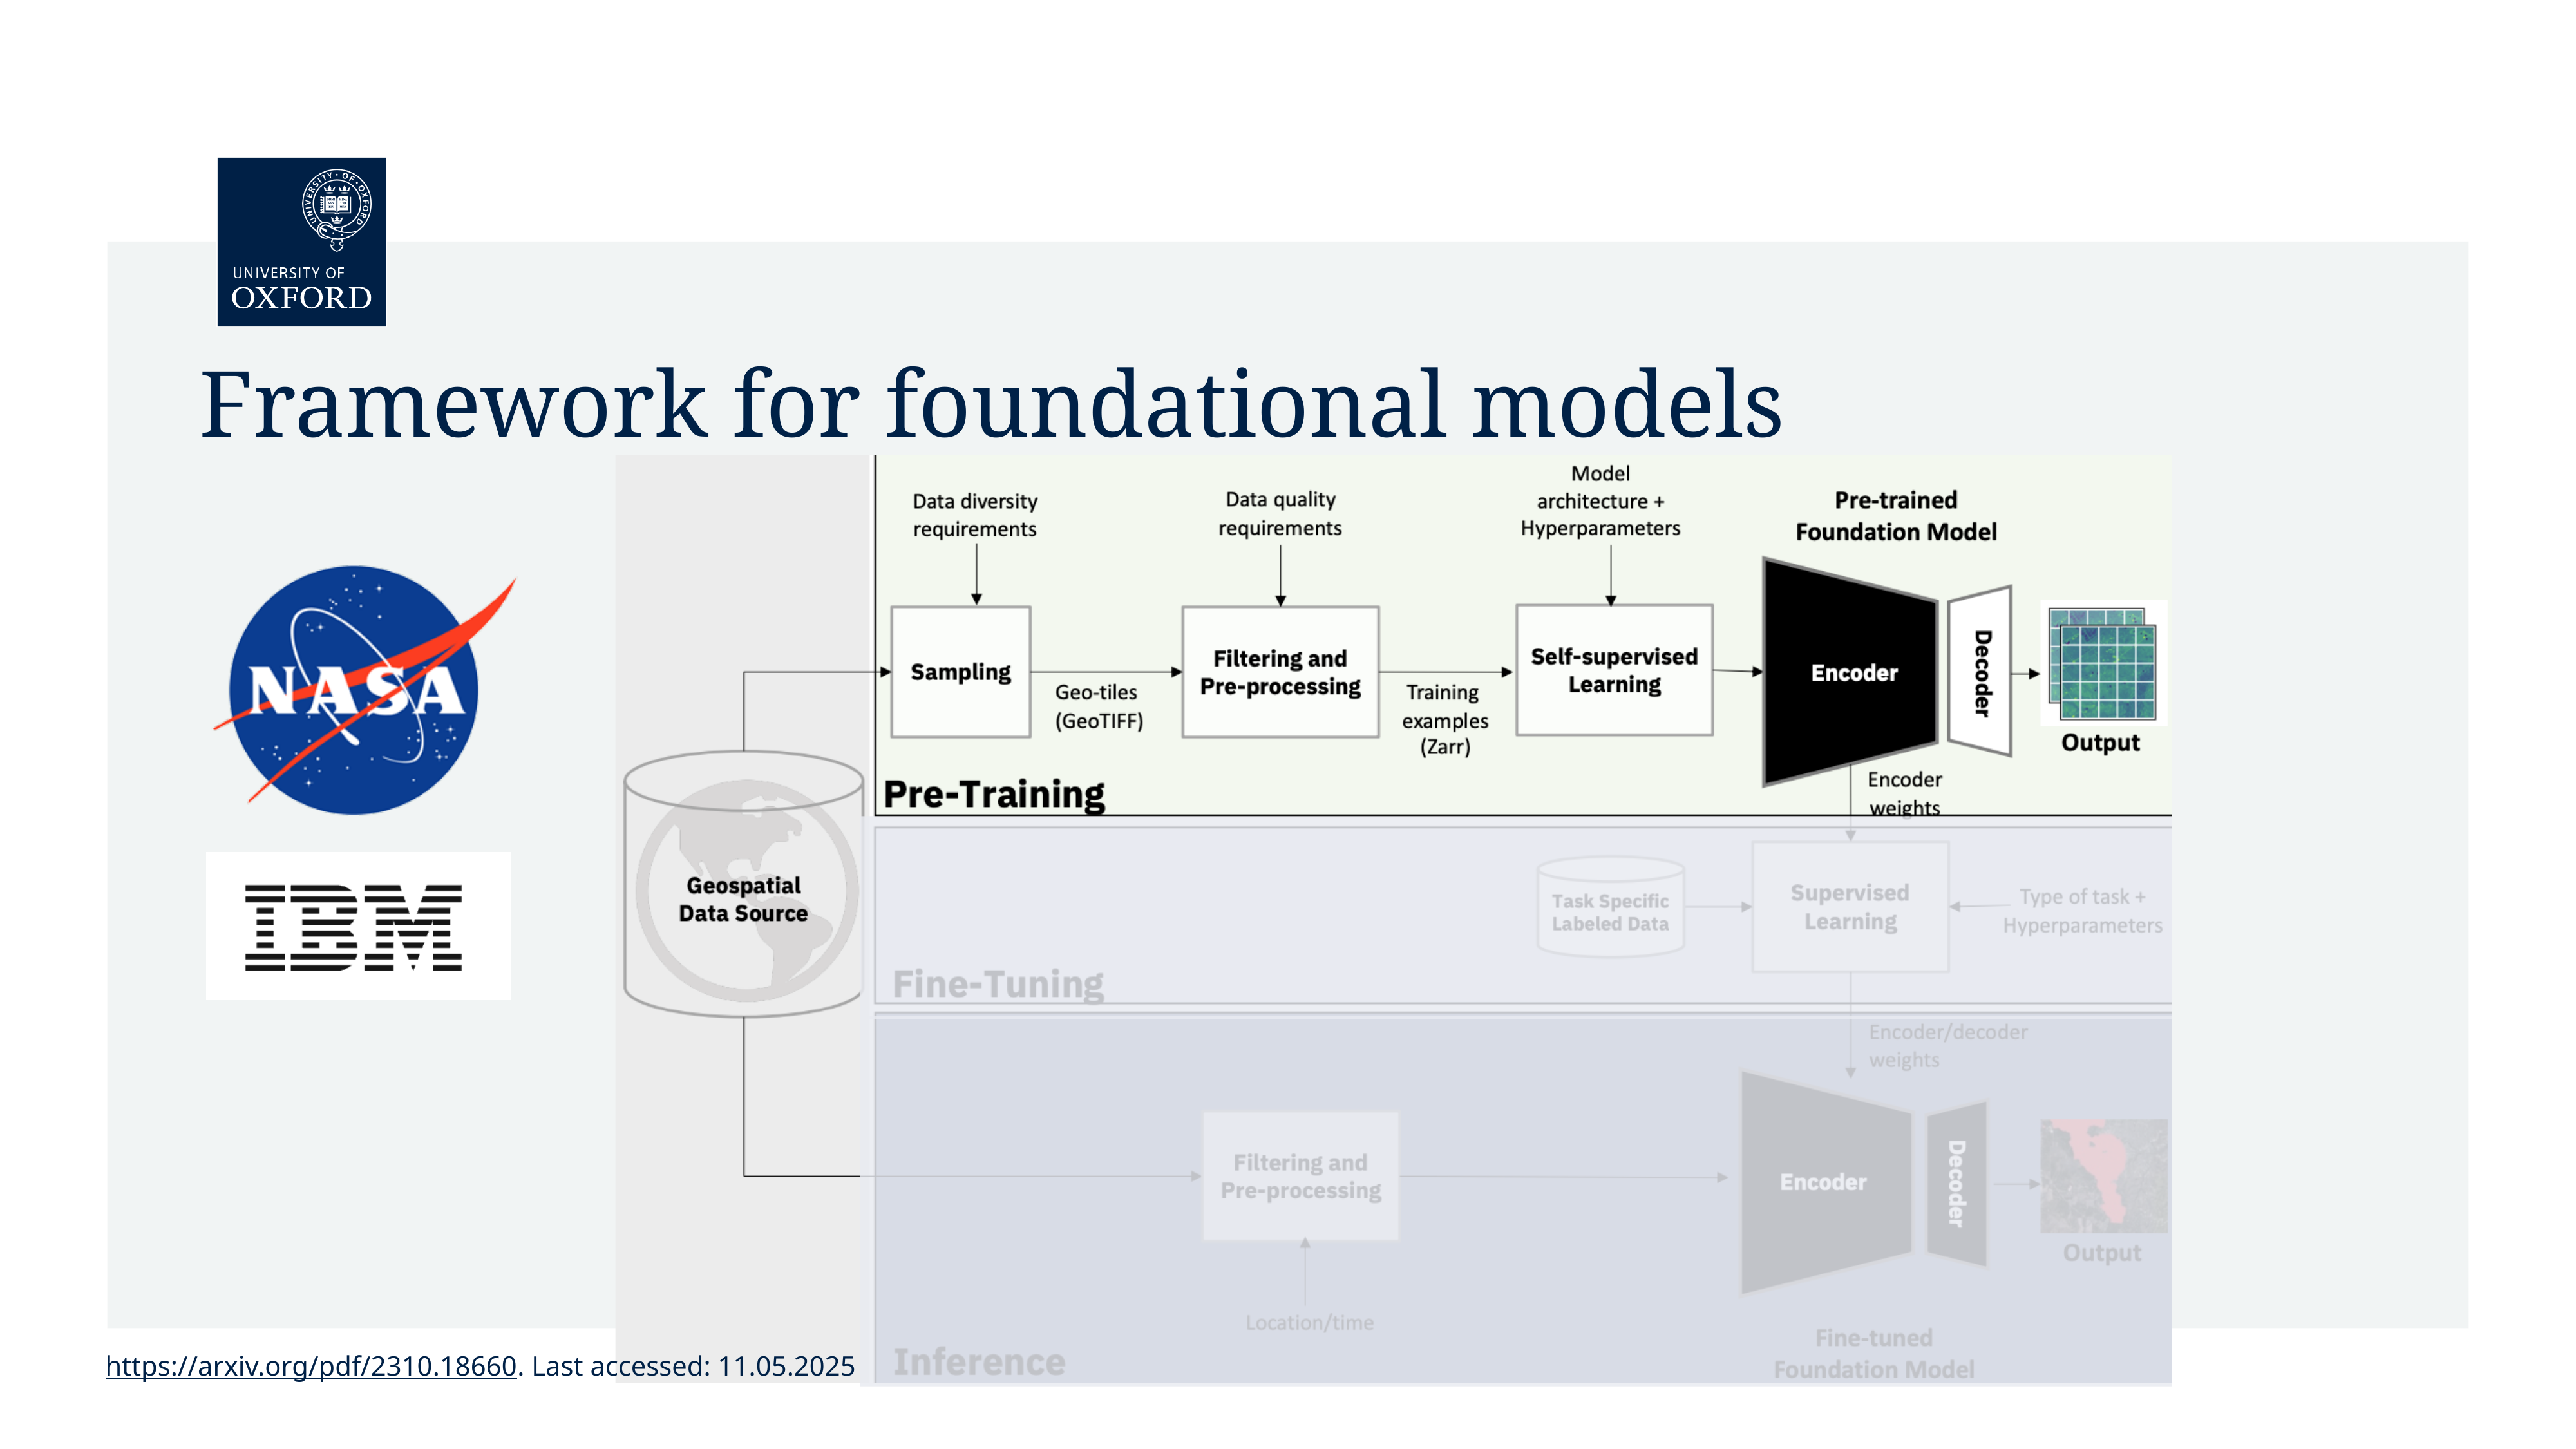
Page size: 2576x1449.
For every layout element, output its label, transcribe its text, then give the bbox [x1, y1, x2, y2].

text_box https://arxiv.org/pdf/2310.18660. Last accessed: 11.05.2025 [95, 1343, 866, 1390]
text_box [859, 1016, 2172, 1387]
picture [200, 523, 535, 1000]
picture [302, 169, 372, 205]
title Framework for foundational models [200, 205, 1961, 456]
picture [615, 455, 2172, 1383]
